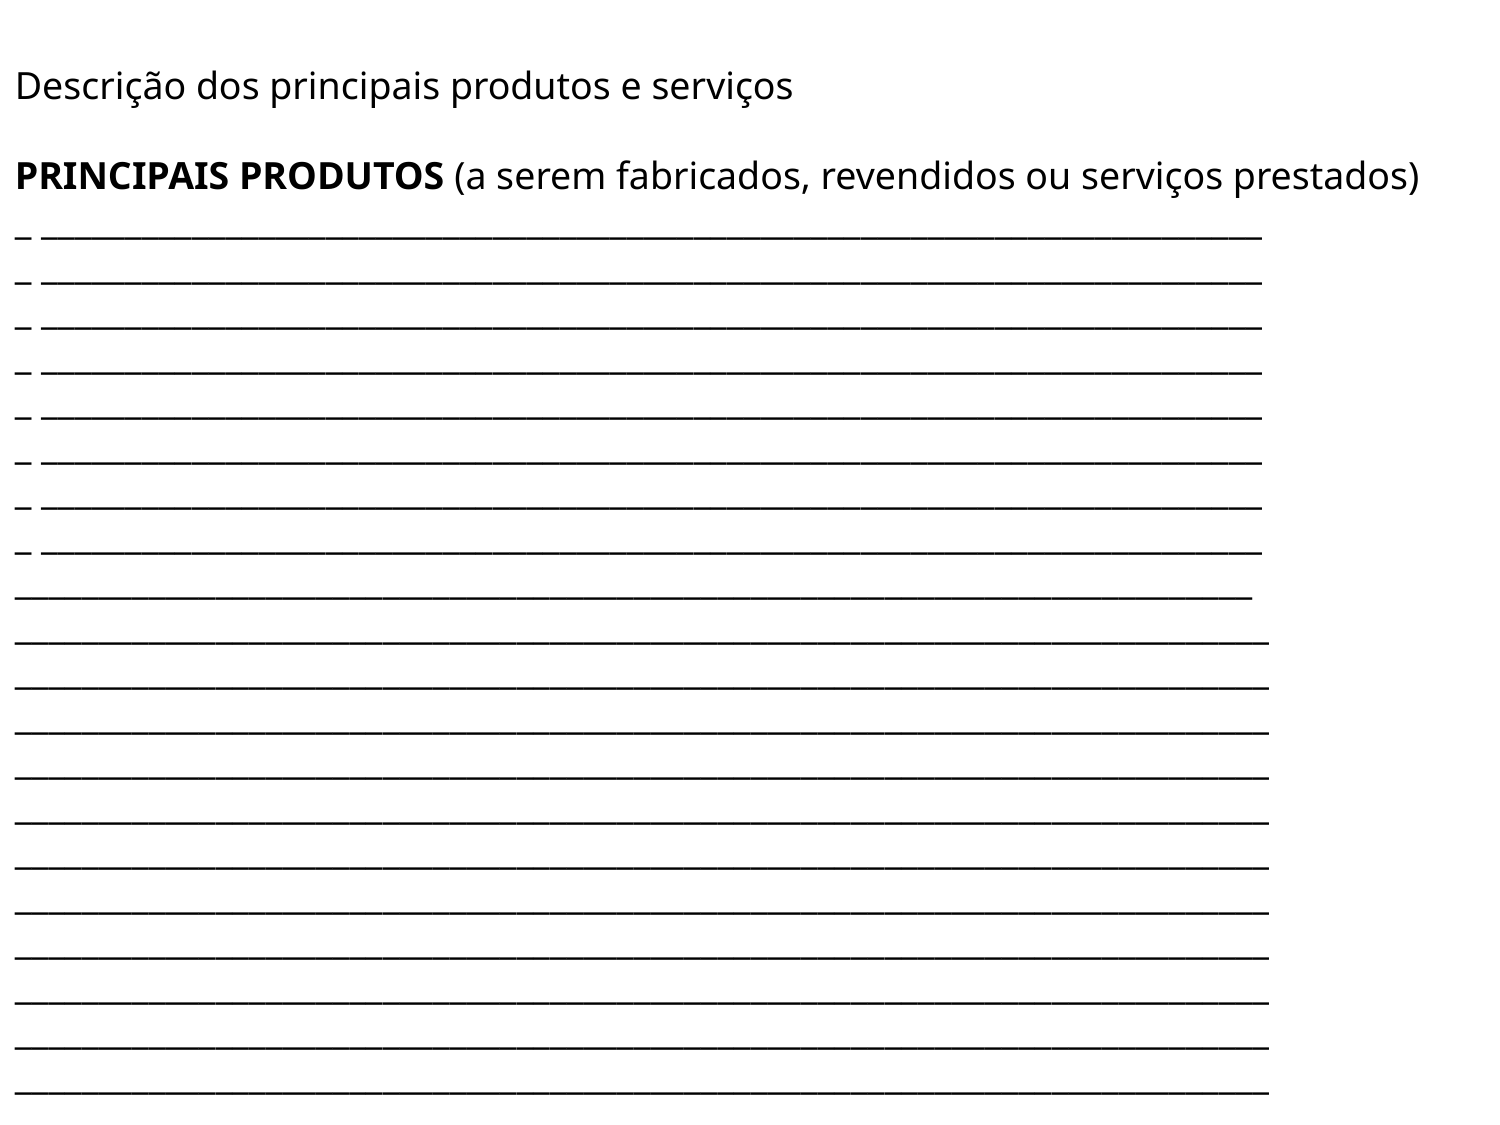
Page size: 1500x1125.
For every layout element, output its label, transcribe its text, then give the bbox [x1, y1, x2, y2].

text_box Descrição dos principais produtos e serviços PRINCIPAIS PRODUTOS (a serem fabricados, revendidos ou serviços prestados) _ _________________________________________________________________________ _ _________________________________________________________________________ _ _________________________________________________________________________ _ _________________________________________________________________________ _ _________________________________________________________________________ _ _________________________________________________________________________ _ _________________________________________________________________________ _ _________________________________________________________________________ __________________________________________________________________________ ___________________________________________________________________________ ___________________________________________________________________________ ___________________________________________________________________________ ___________________________________________________________________________ ___________________________________________________________________________ ___________________________________________________________________________ ___________________________________________________________________________ ___________________________________________________________________________ ___________________________________________________________________________ ___________________________________________________________________________ ___________________________________________________________________________ [0, 54, 1500, 1105]
